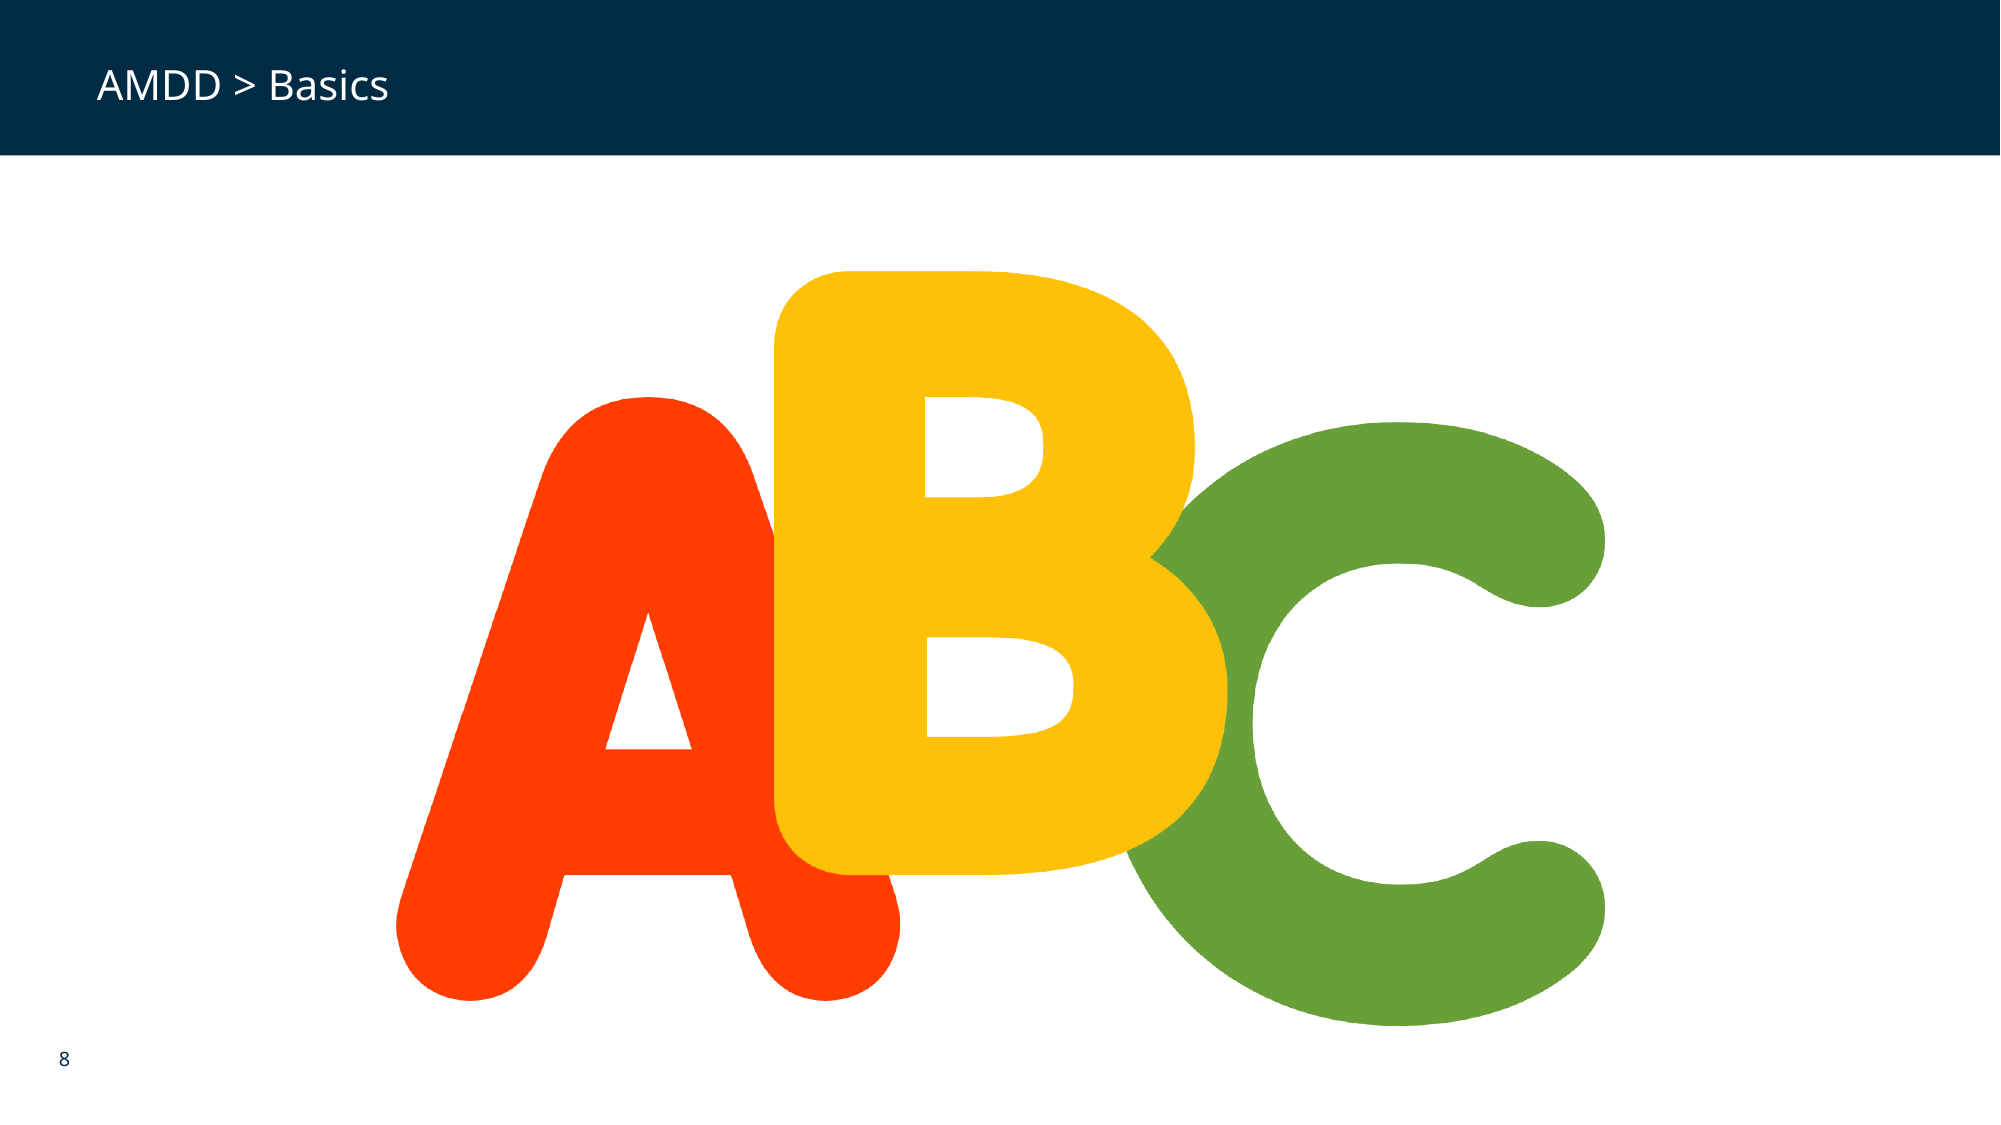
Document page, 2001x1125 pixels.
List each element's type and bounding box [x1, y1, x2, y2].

picture [396, 156, 1605, 1125]
text_box [0, 0, 2000, 156]
